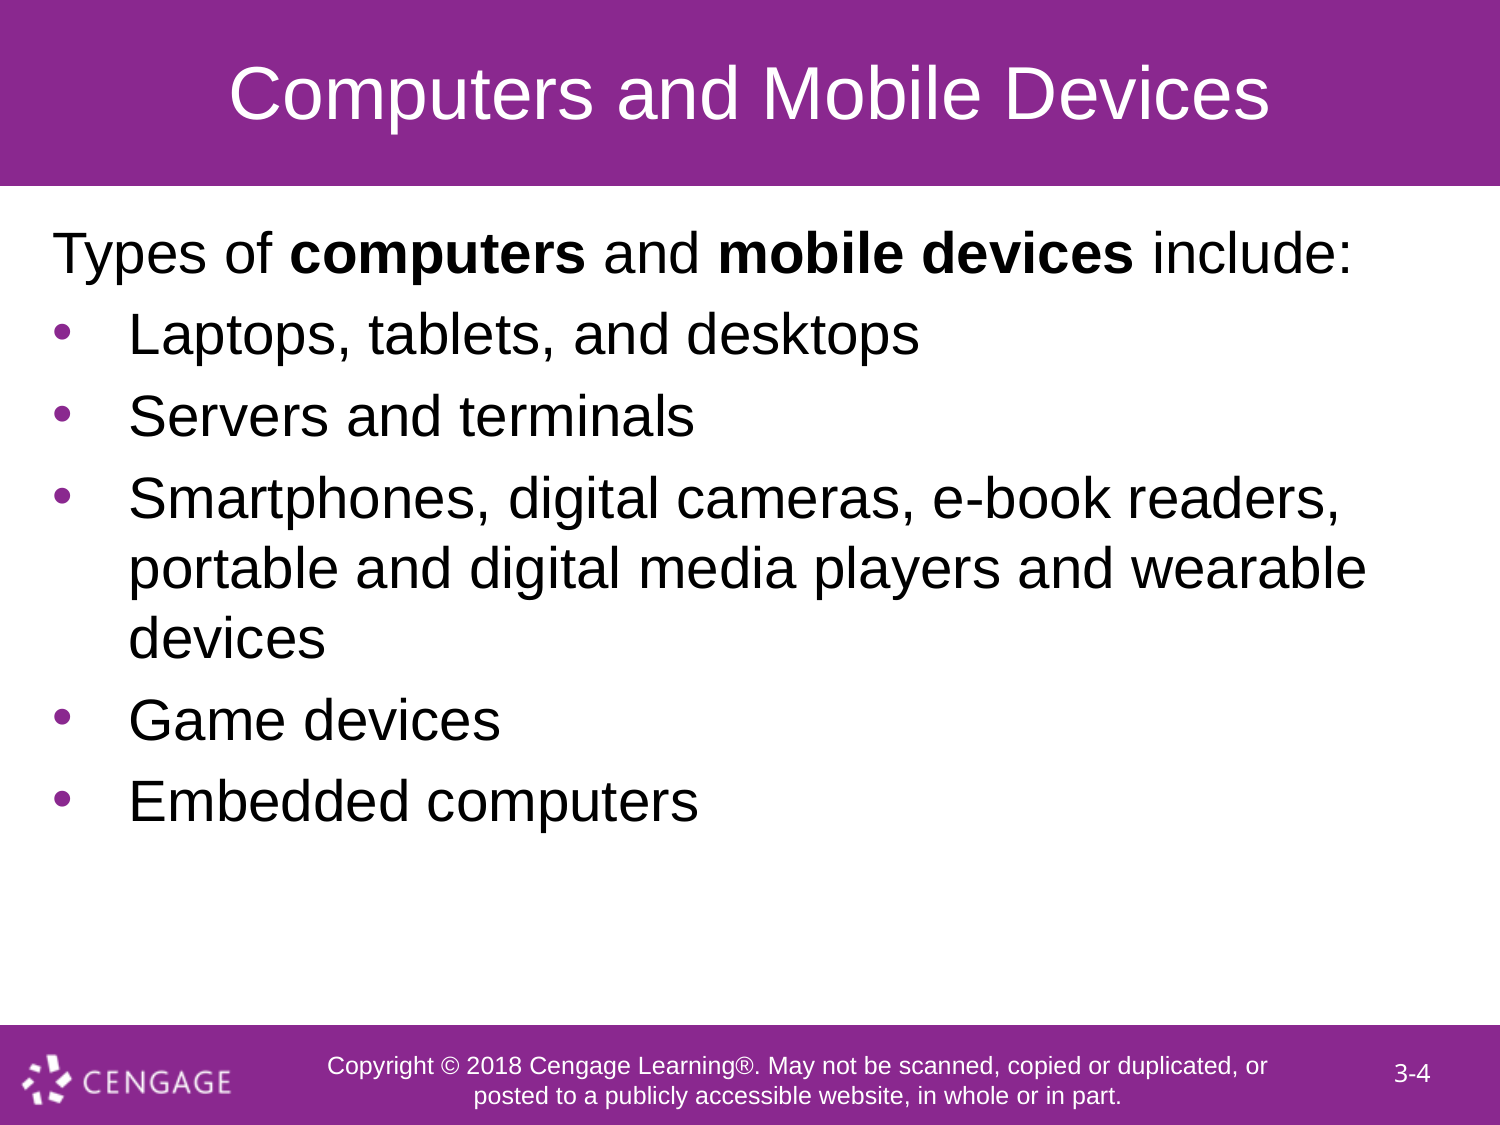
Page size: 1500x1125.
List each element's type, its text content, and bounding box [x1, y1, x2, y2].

list Types of computers and mobile devices include: Laptops, tablets, and desktops Servers and terminals Smartphones, digital cameras, e-book readers, portable and digital media players and wearable devices Game devices Embedded computers [37, 207, 1475, 1000]
title Computers and Mobile Devices [7, 4, 1493, 175]
picture [12, 1045, 236, 1113]
